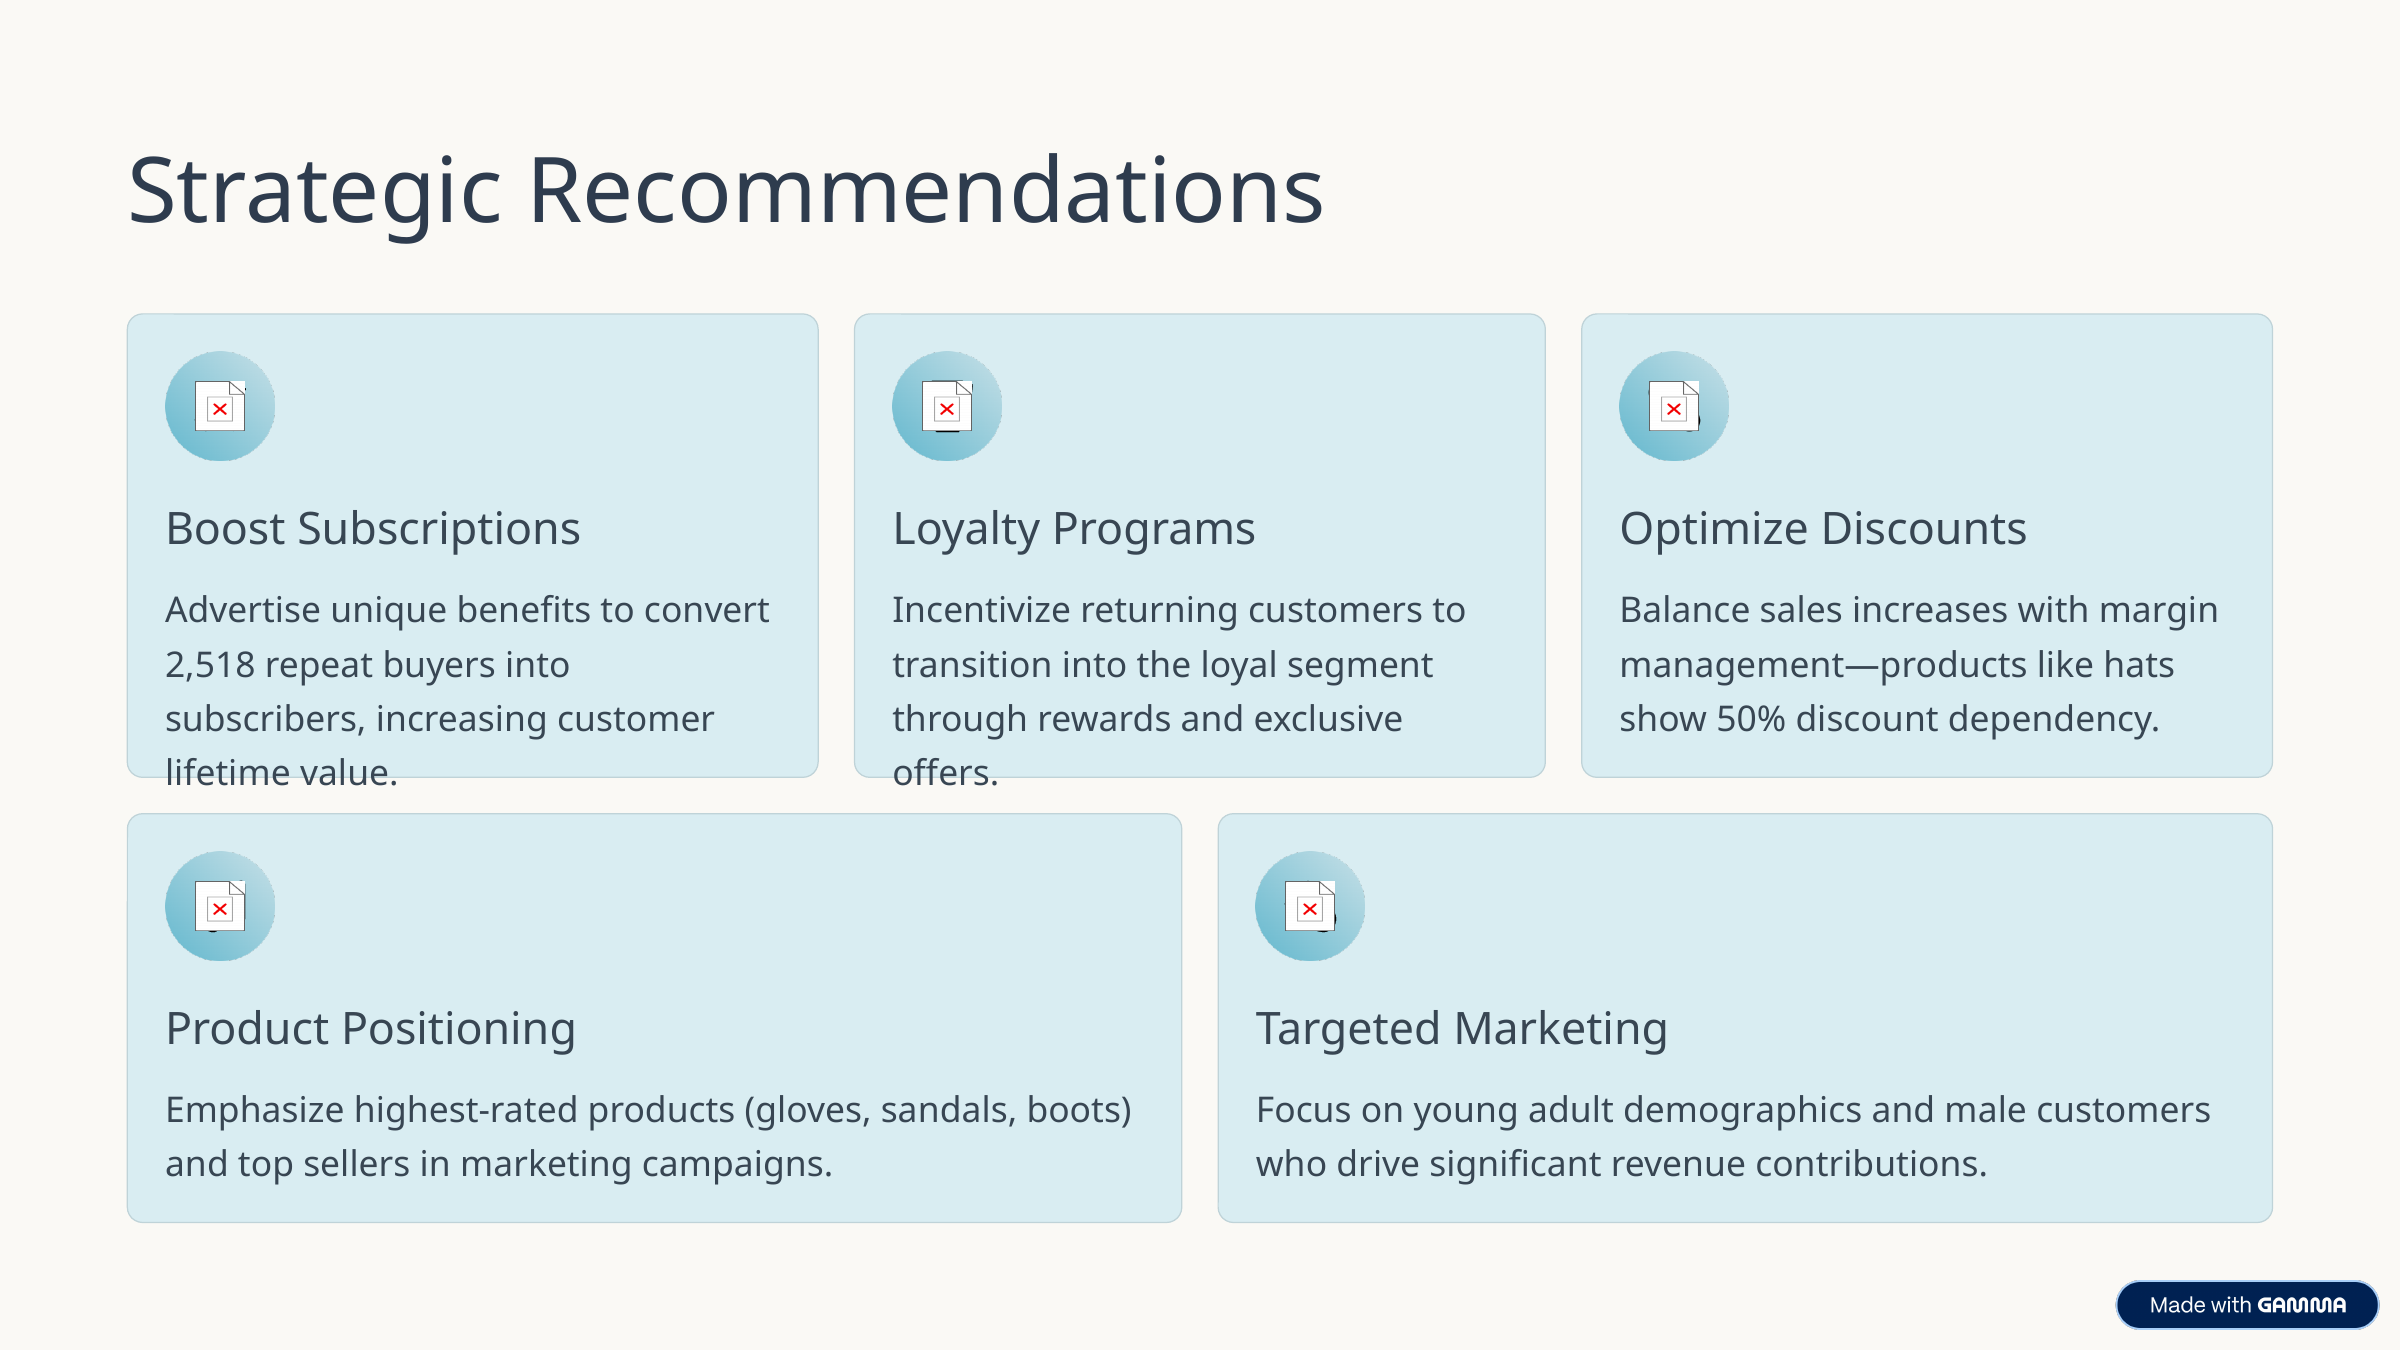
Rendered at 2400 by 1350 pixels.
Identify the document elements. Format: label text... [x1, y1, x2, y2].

text_box Emphasize highest-rated products (gloves, sandals, boots) and top sellers in marketing campaigns. [164, 1075, 1145, 1185]
text_box Targeted Marketing [1255, 996, 1711, 1054]
picture [1255, 851, 1365, 961]
text_box [1581, 313, 2273, 778]
text_box Strategic Recommendations [127, 127, 1310, 242]
text_box Optimize Discounts [1619, 497, 2075, 554]
picture [164, 851, 275, 961]
text_box Incentivize returning customers to transition into the loyal segment through rewards and exclusive offers. [892, 575, 1508, 740]
text_box [127, 313, 819, 778]
text_box Loyalty Programs [892, 497, 1348, 554]
picture [892, 351, 1002, 461]
text_box [1218, 813, 2273, 1223]
text_box Product Positioning [165, 996, 620, 1054]
text_box Boost Subscriptions [165, 497, 620, 554]
picture [164, 351, 275, 461]
picture [1619, 351, 1729, 461]
text_box [854, 313, 1546, 778]
picture [2106, 1271, 2389, 1339]
text_box Balance sales increases with margin management—products like hats show 50% discount dependency. [1619, 575, 2235, 740]
text_box Focus on young adult demographics and male customers who drive significant revenue contributions. [1255, 1075, 2235, 1185]
text_box Advertise unique benefits to convert 2,518 repeat buyers into subscribers, increasing customer lifetime value. [165, 575, 781, 740]
text_box [127, 813, 1182, 1223]
